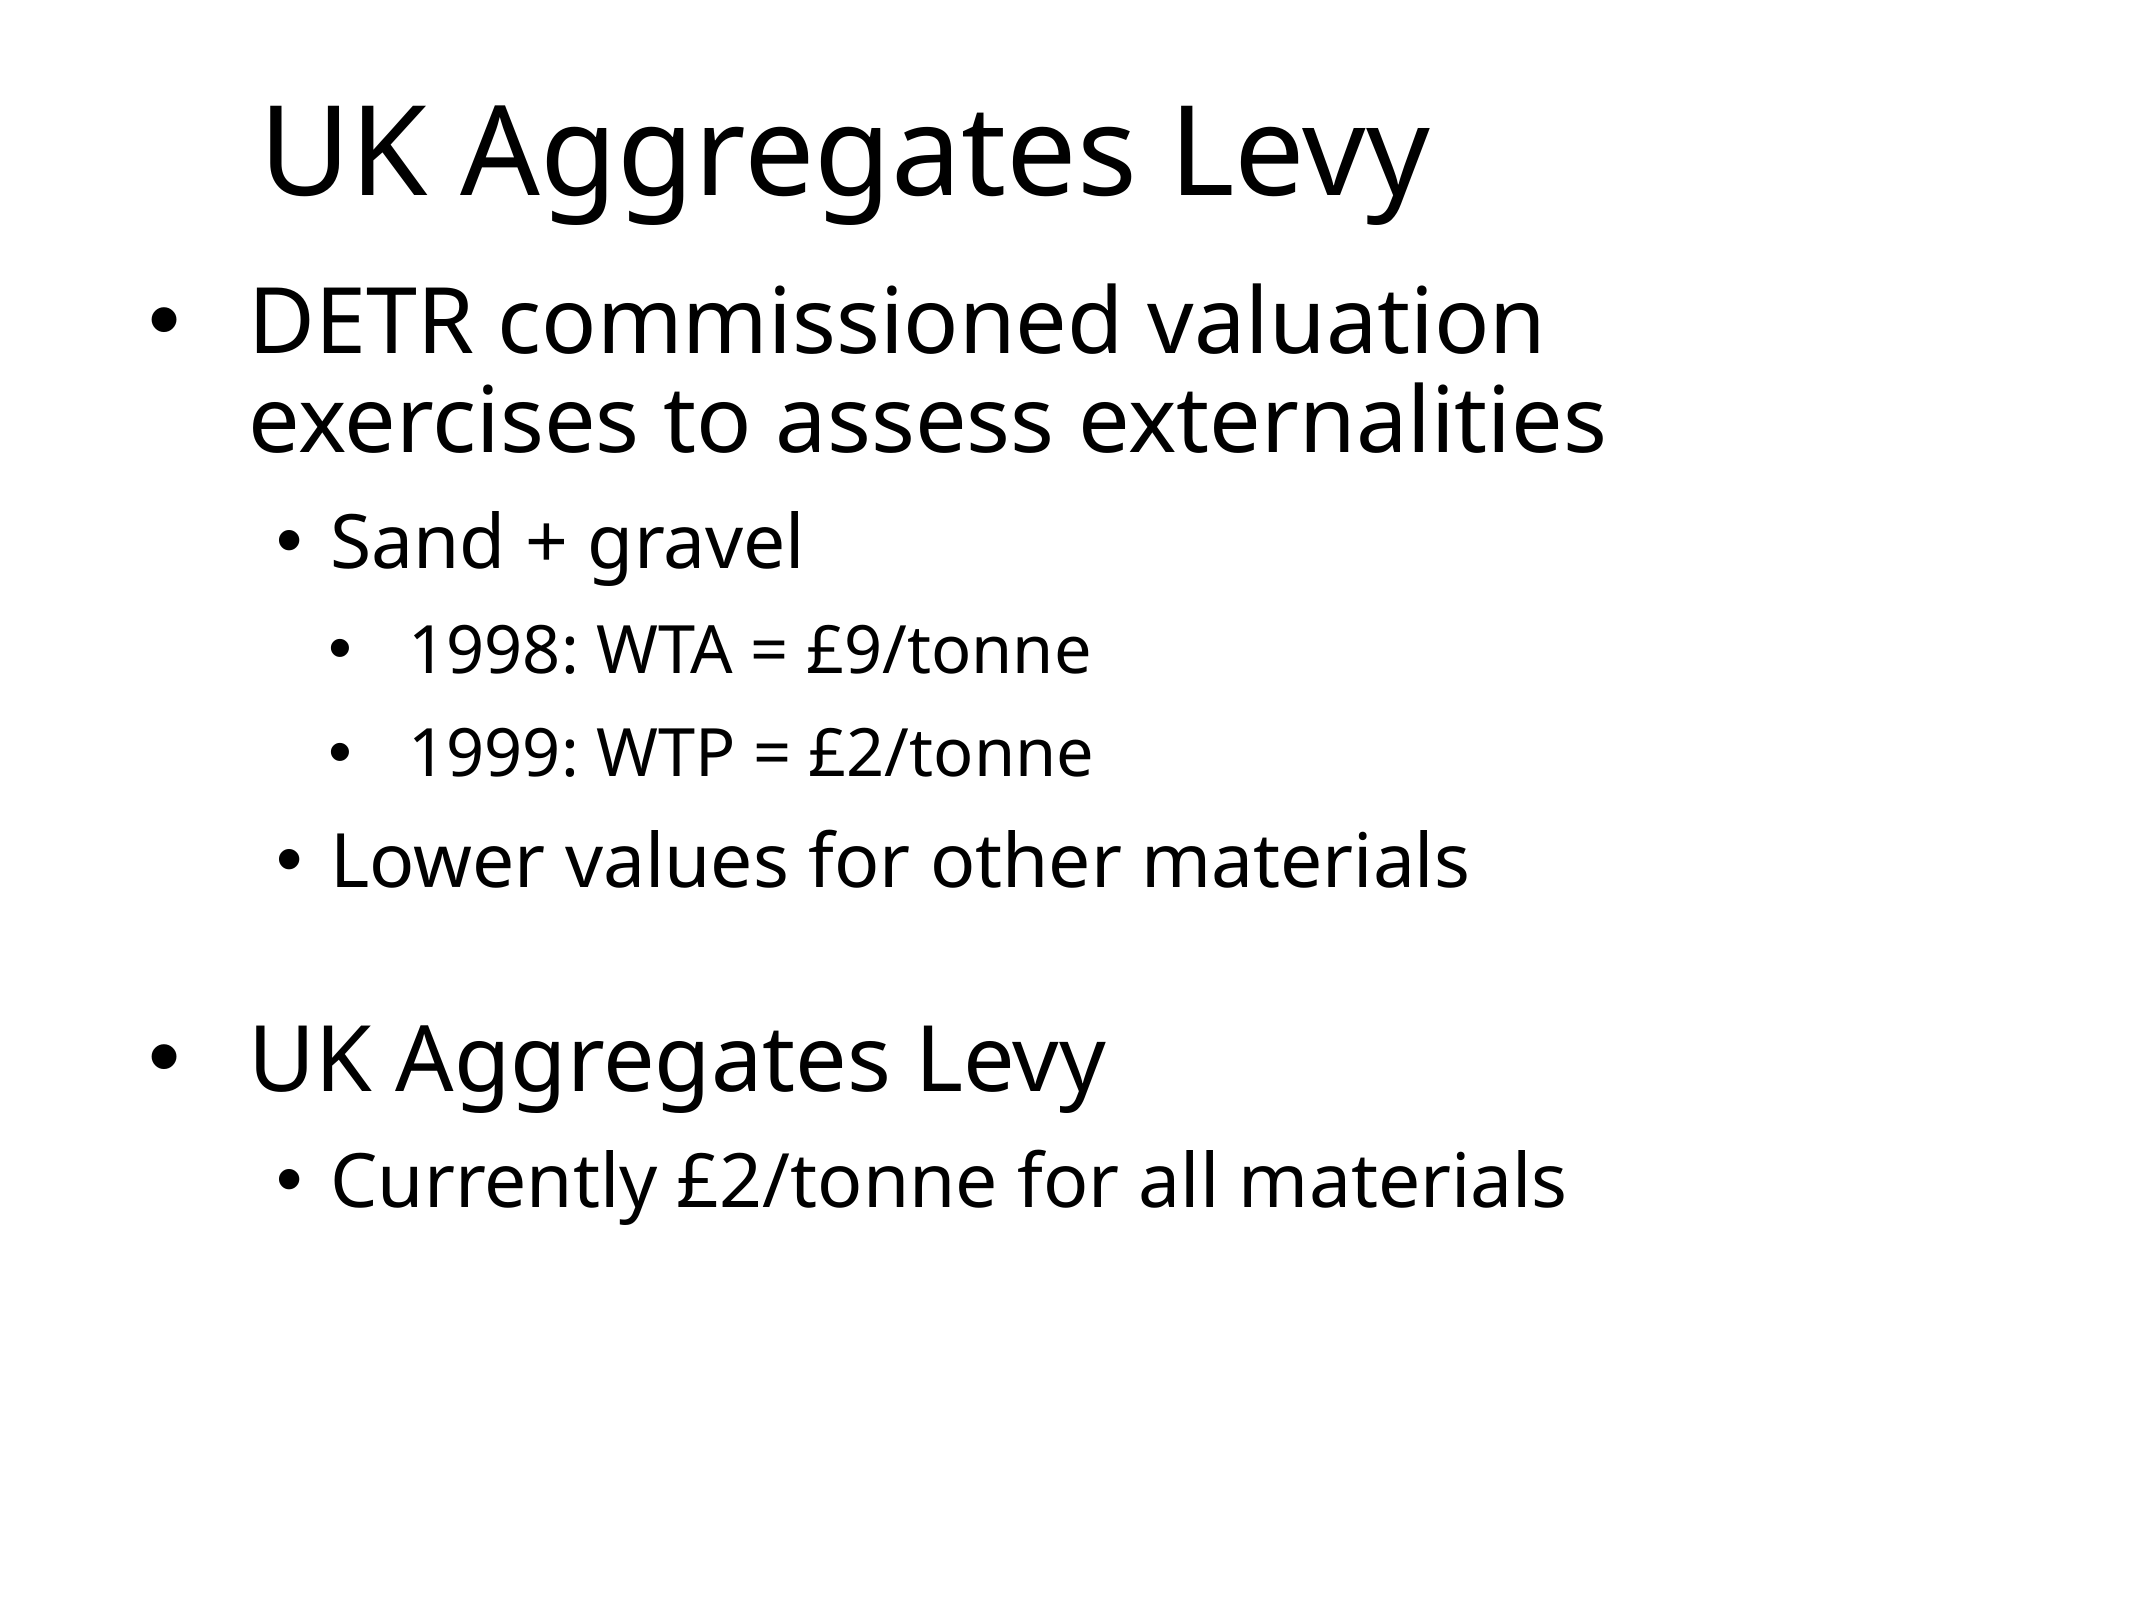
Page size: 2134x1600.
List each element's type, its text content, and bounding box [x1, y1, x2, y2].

title UK Aggregates Levy [244, 0, 2085, 310]
list DETR commissioned valuation exercises to assess externalities Sand + gravel 1998: WTA = £9/tonne 1999: WTP = £2/tonne Lower values for other materials UK Aggregates Levy Currently £2/tonne for all materials [133, 266, 1940, 1467]
